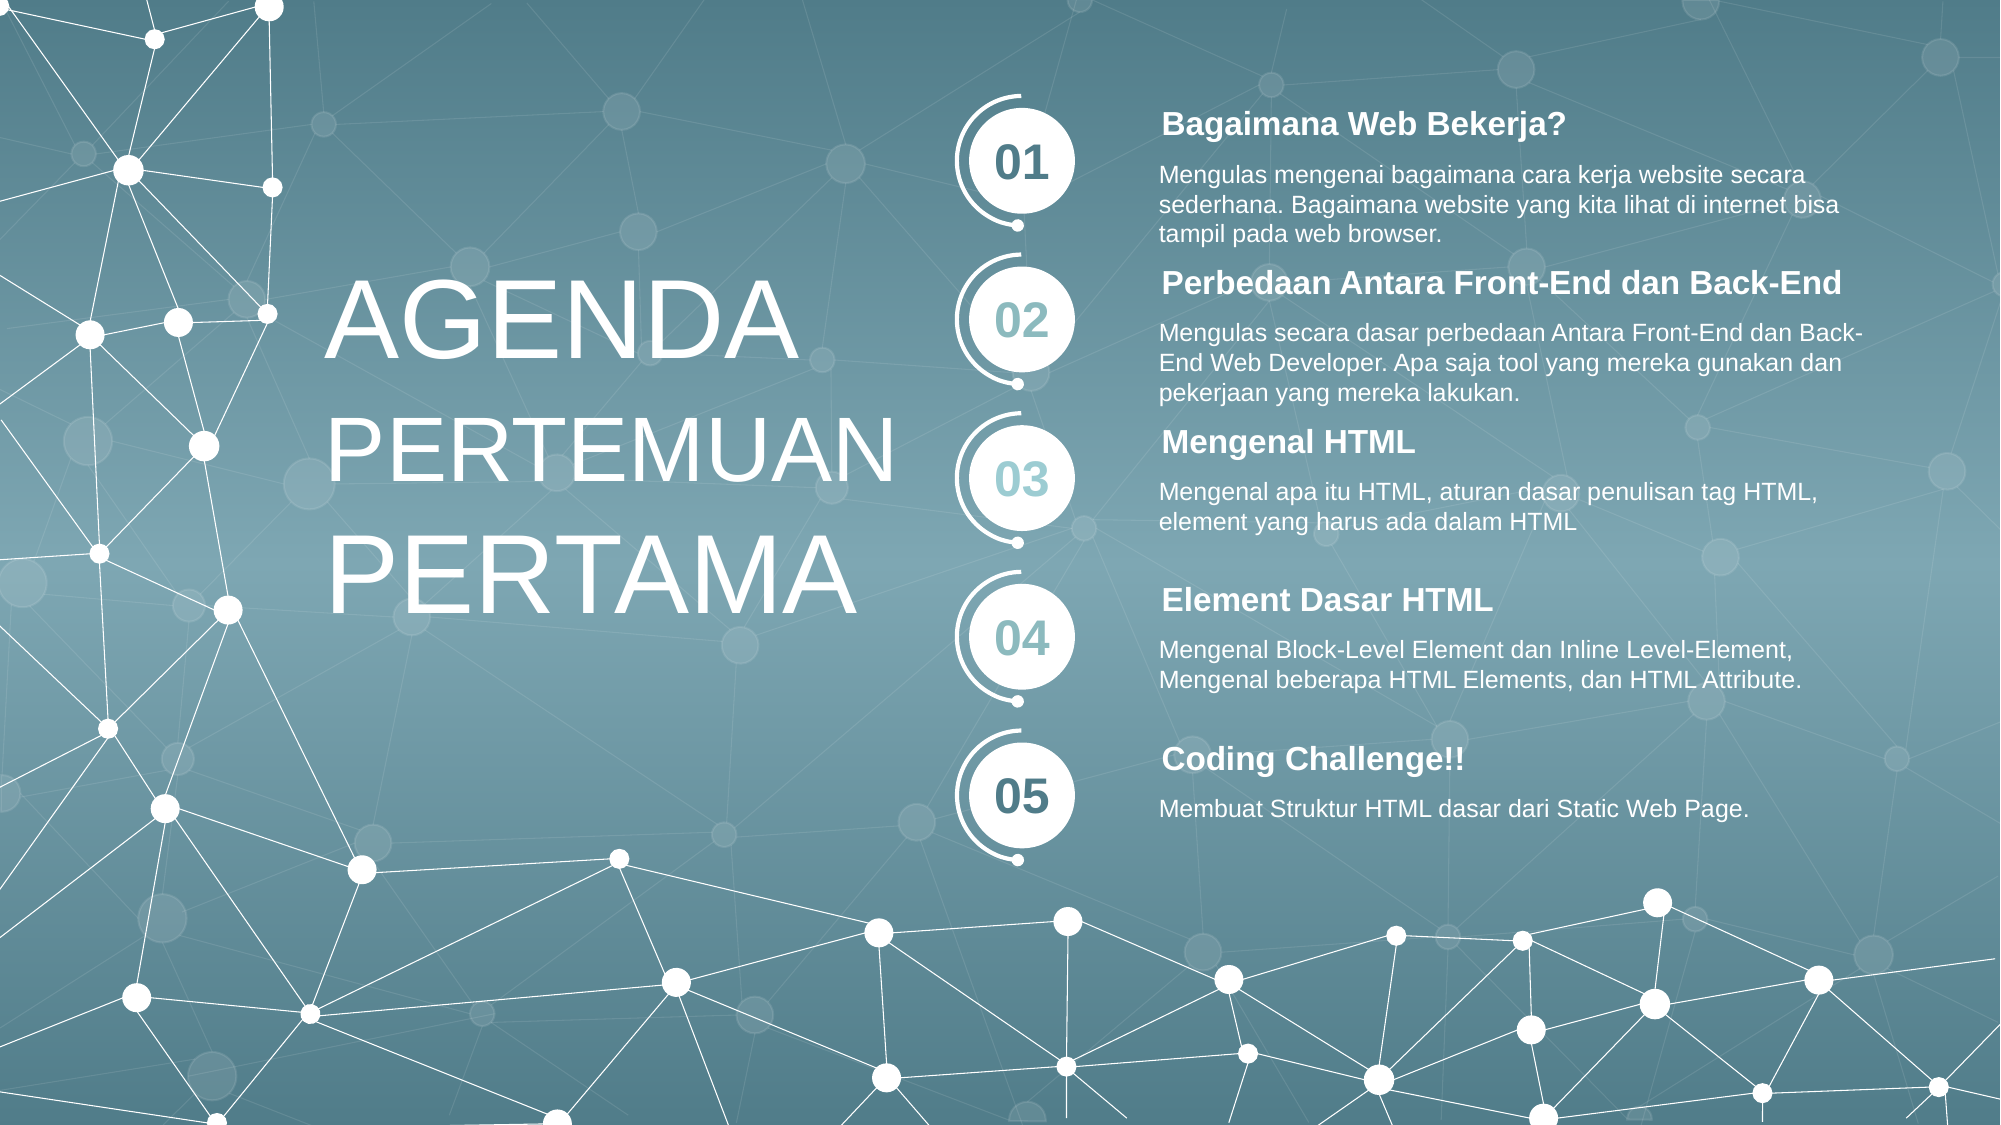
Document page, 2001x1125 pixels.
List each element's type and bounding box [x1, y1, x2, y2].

text_box [956, 413, 1087, 543]
text_box [1143, 95, 1884, 253]
text_box [1143, 571, 1884, 703]
text_box [1143, 729, 1884, 831]
text_box [956, 571, 1087, 702]
text_box [957, 730, 1087, 861]
text_box [956, 254, 1087, 385]
text_box [1143, 253, 1884, 412]
text_box [956, 95, 1087, 226]
text_box [0, 0, 2000, 1125]
text_box [1143, 412, 1884, 544]
